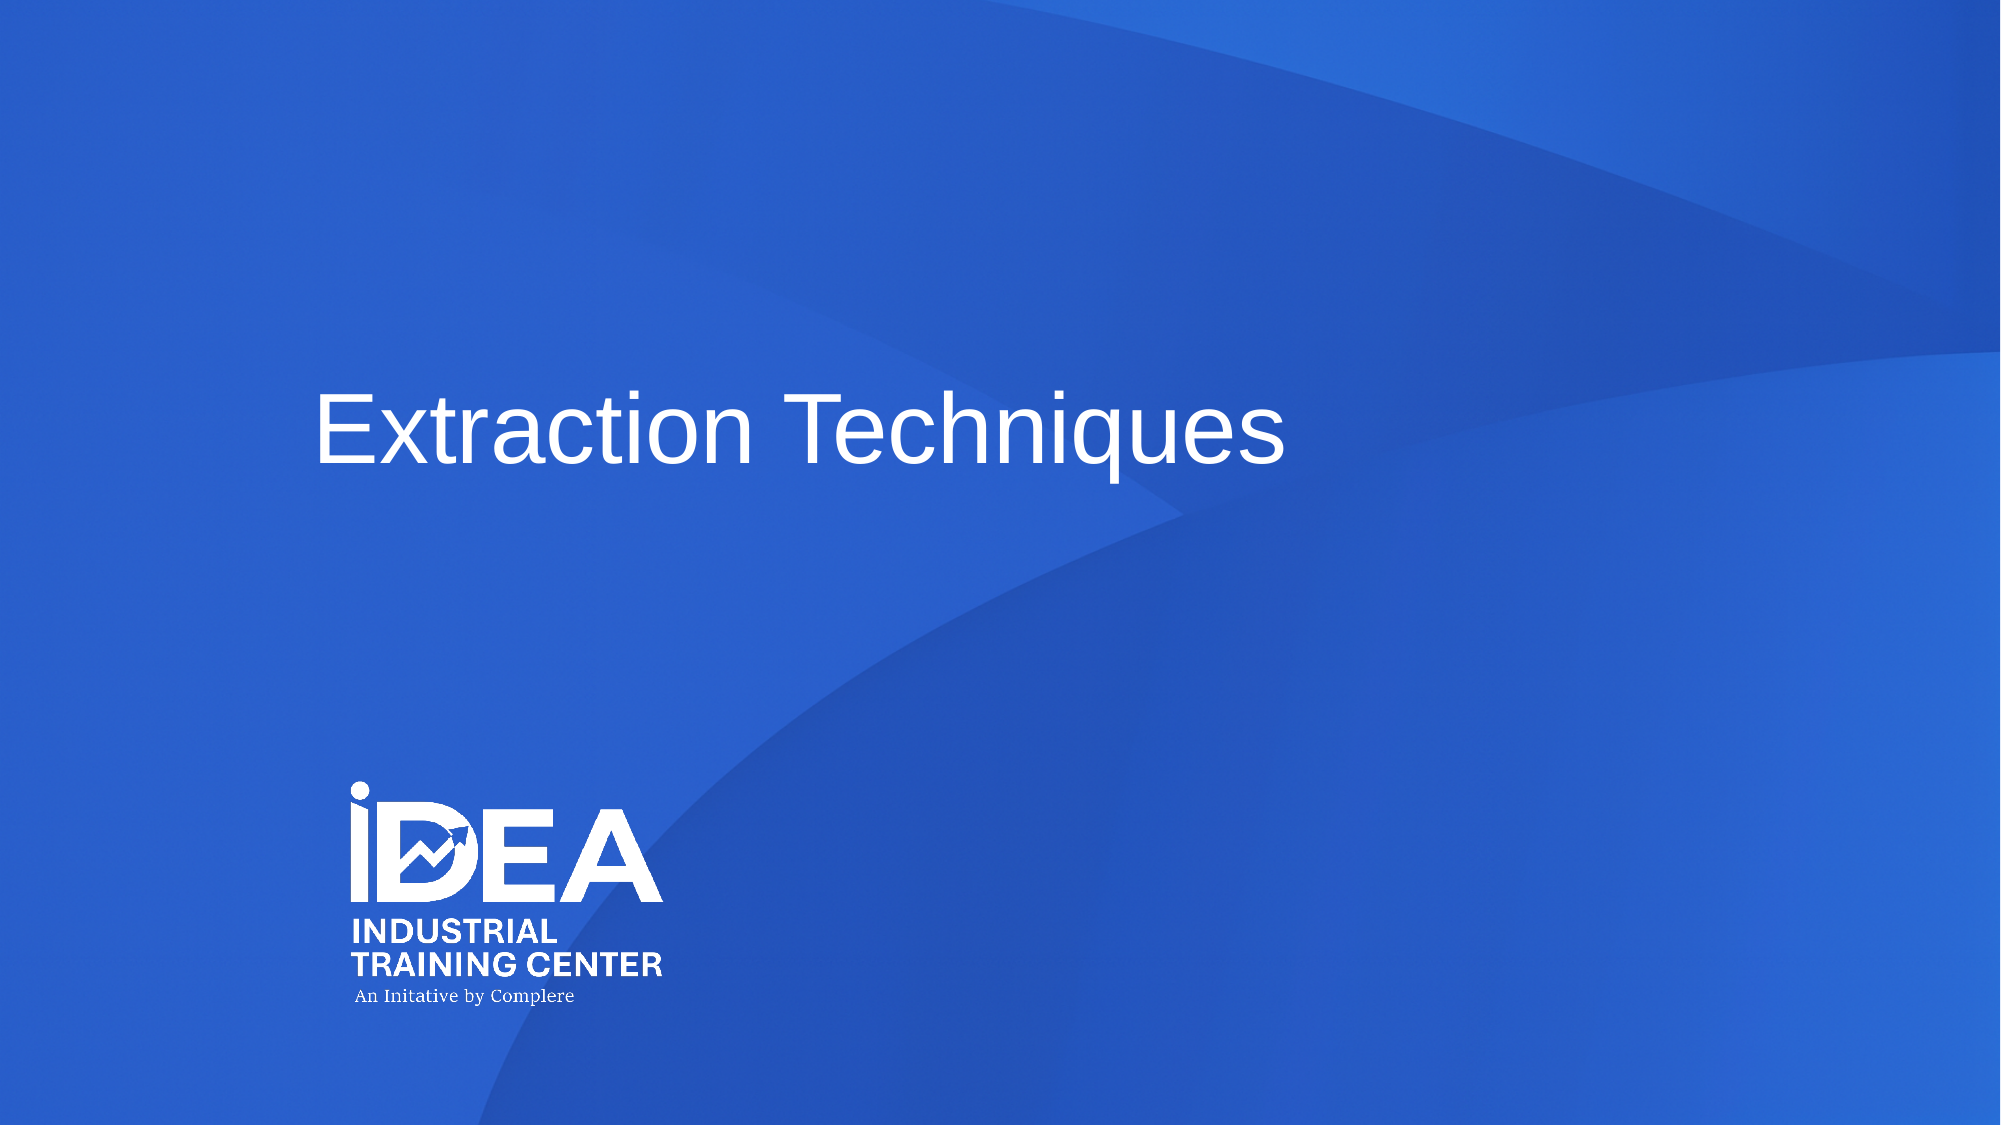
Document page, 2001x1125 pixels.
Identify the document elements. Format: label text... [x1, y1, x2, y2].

picture [0, 0, 2001, 1125]
title Extraction Techniques [312, 291, 1775, 571]
